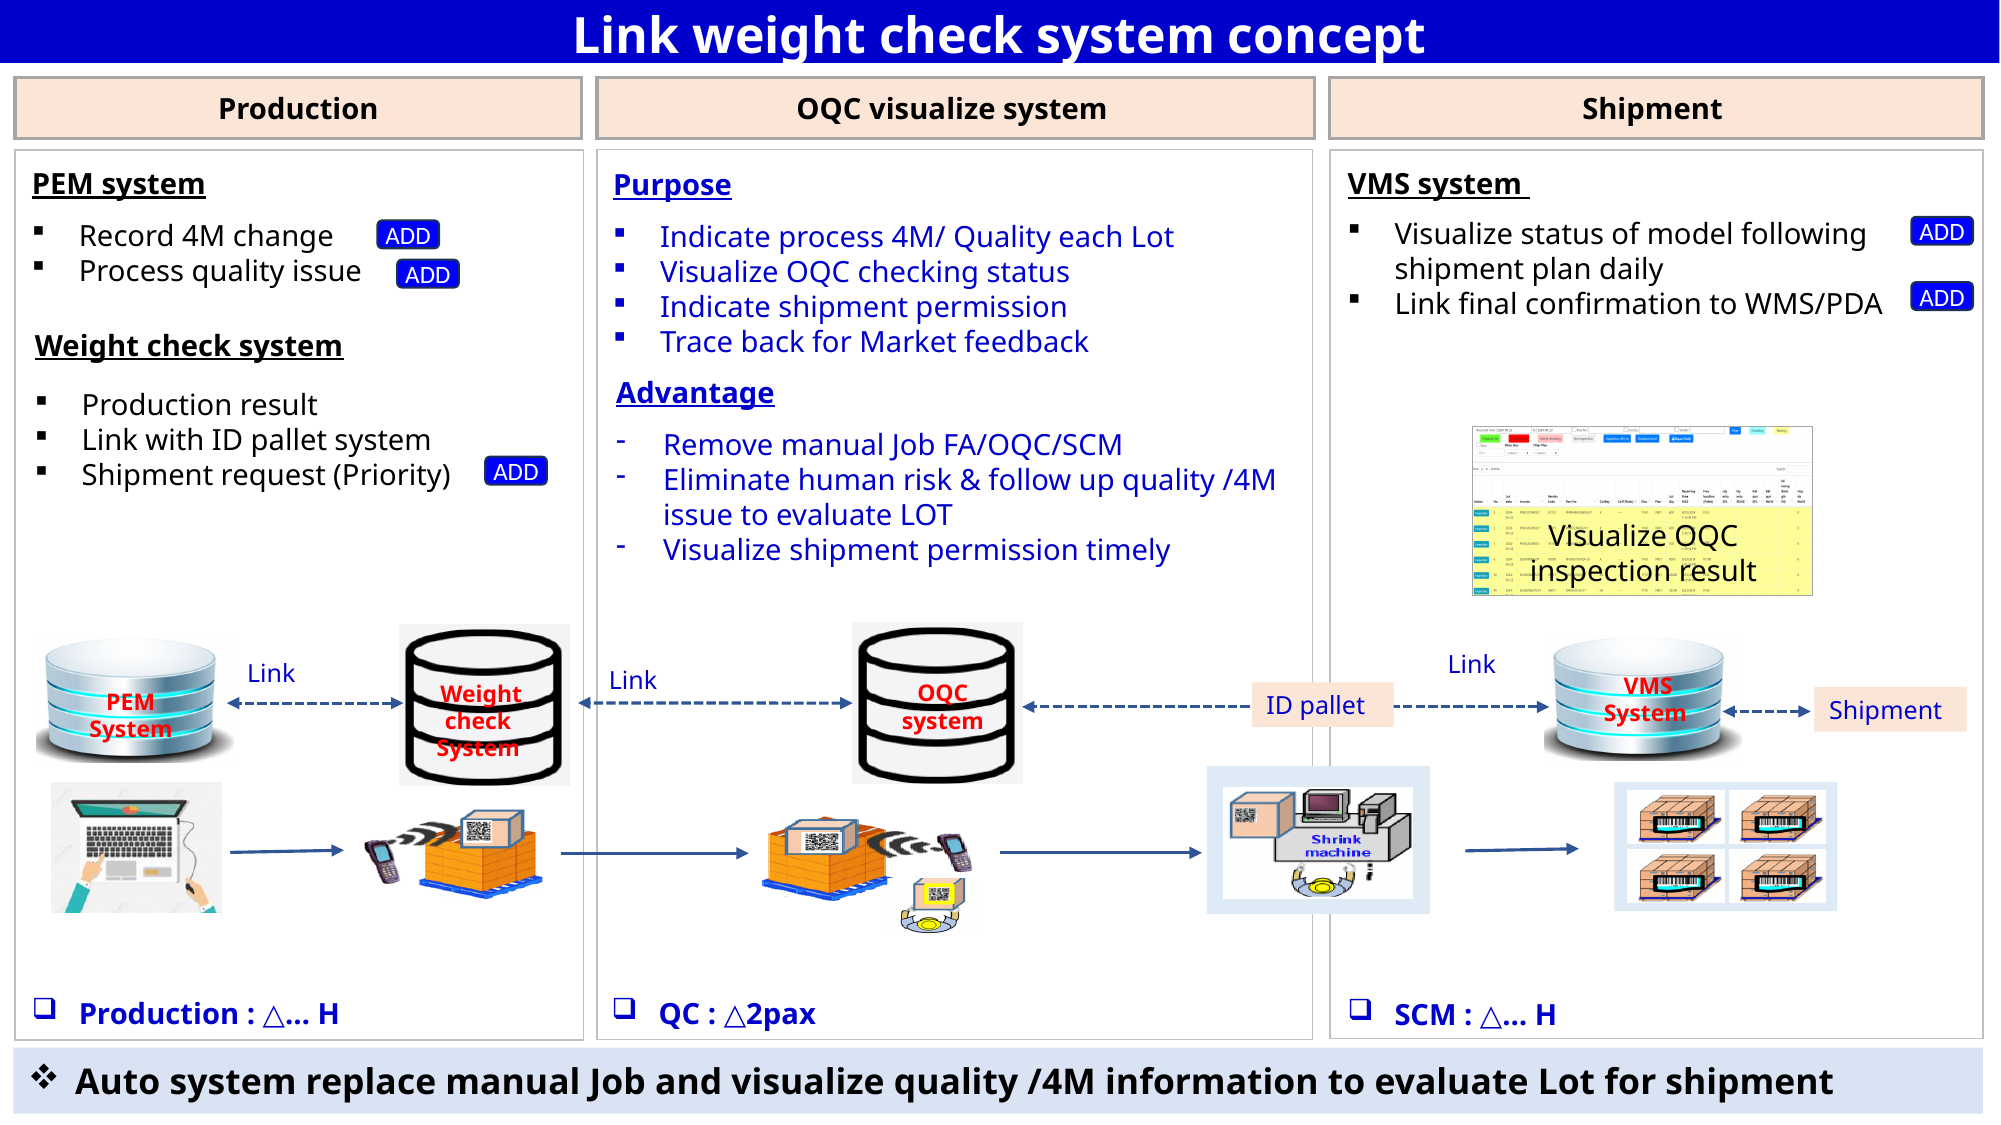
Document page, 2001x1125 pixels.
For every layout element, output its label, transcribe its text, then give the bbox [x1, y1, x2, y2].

text_box QC : △2pax [596, 952, 1315, 1038]
text_box SCM : △… H [1332, 954, 1985, 1039]
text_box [1472, 425, 1813, 598]
text_box [596, 510, 1314, 622]
text_box [1329, 149, 1984, 1040]
text_box ADD [376, 219, 441, 250]
text_box VMS system Visualize status of model following shipment plan daily Link final confirmation to WMS/PDA [1332, 139, 1964, 352]
text_box Weight check system Production result Link with ID pallet system Shipment request (Priority) [19, 301, 601, 510]
text_box Auto system replace manual Job and visualize quality /4M information to evaluate Lot for shipment [13, 1047, 1983, 1114]
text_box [36, 622, 1967, 786]
text_box ADD [484, 455, 548, 486]
text_box Purpose Indicate process 4M/ Quality each Lot Visualize OQC checking status Indicate shipment permission Trace back for Market feedback [597, 155, 1296, 352]
text_box Production [14, 76, 583, 140]
text_box Shipment [1329, 76, 1984, 140]
text_box [596, 786, 1314, 952]
text_box [596, 149, 1314, 349]
text_box ADD [1910, 281, 1975, 312]
text_box Production : △… H [17, 952, 586, 1038]
picture [51, 782, 222, 913]
text_box ADD [396, 258, 460, 289]
picture [753, 814, 983, 934]
picture [353, 805, 544, 901]
text_box ADD [1910, 215, 1975, 246]
text_box PEM system Record 4M change Process quality issue [16, 154, 598, 246]
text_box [1614, 786, 1838, 912]
text_box Advantage Remove manual Job FA/OQC/SCM Eliminate human risk & follow up quality /4M issue to evaluate LOT Visualize shipment permission timely [601, 349, 1322, 574]
text_box OQC visualize system [596, 76, 1316, 140]
text_box Link weight check system concept [0, 0, 2000, 64]
text_box [14, 149, 584, 1041]
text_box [1206, 786, 1430, 915]
